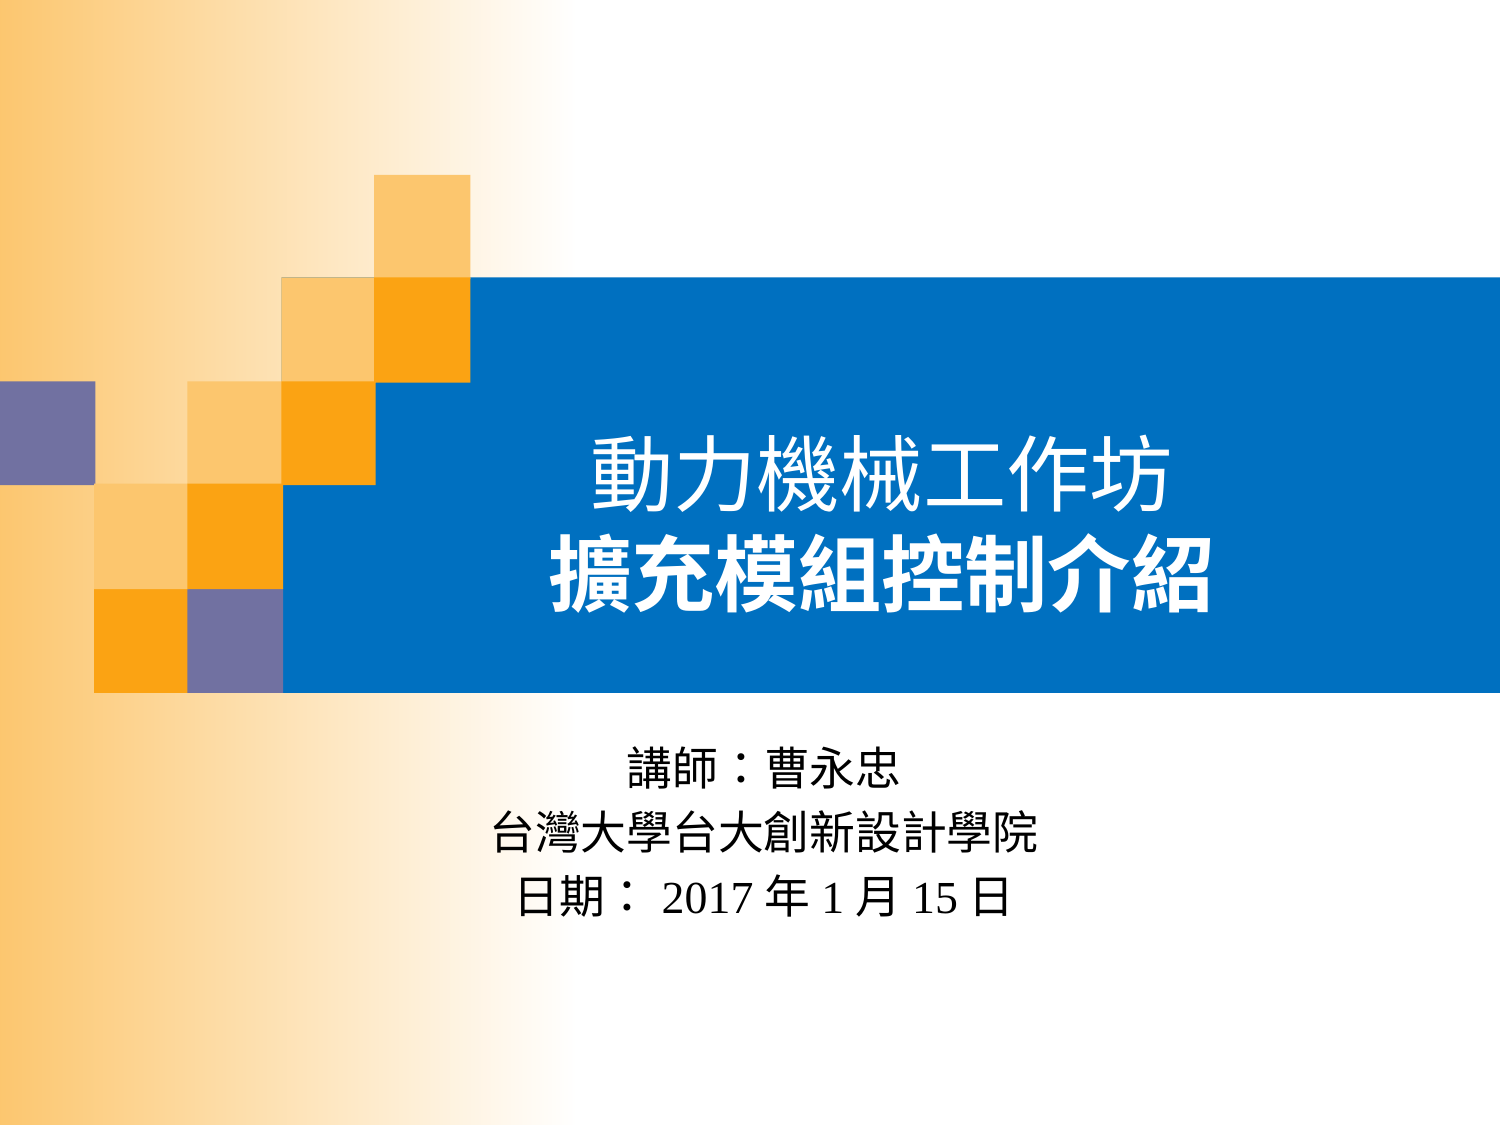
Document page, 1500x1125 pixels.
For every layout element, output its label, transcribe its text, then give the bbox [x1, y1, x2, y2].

subtitle 講師：曹永忠 台灣大學台大創新設計學院 日期：2017年1月15日 [53, 731, 1475, 1063]
title 動力機械工作坊 擴充模組控制介紹 [301, 397, 1463, 648]
